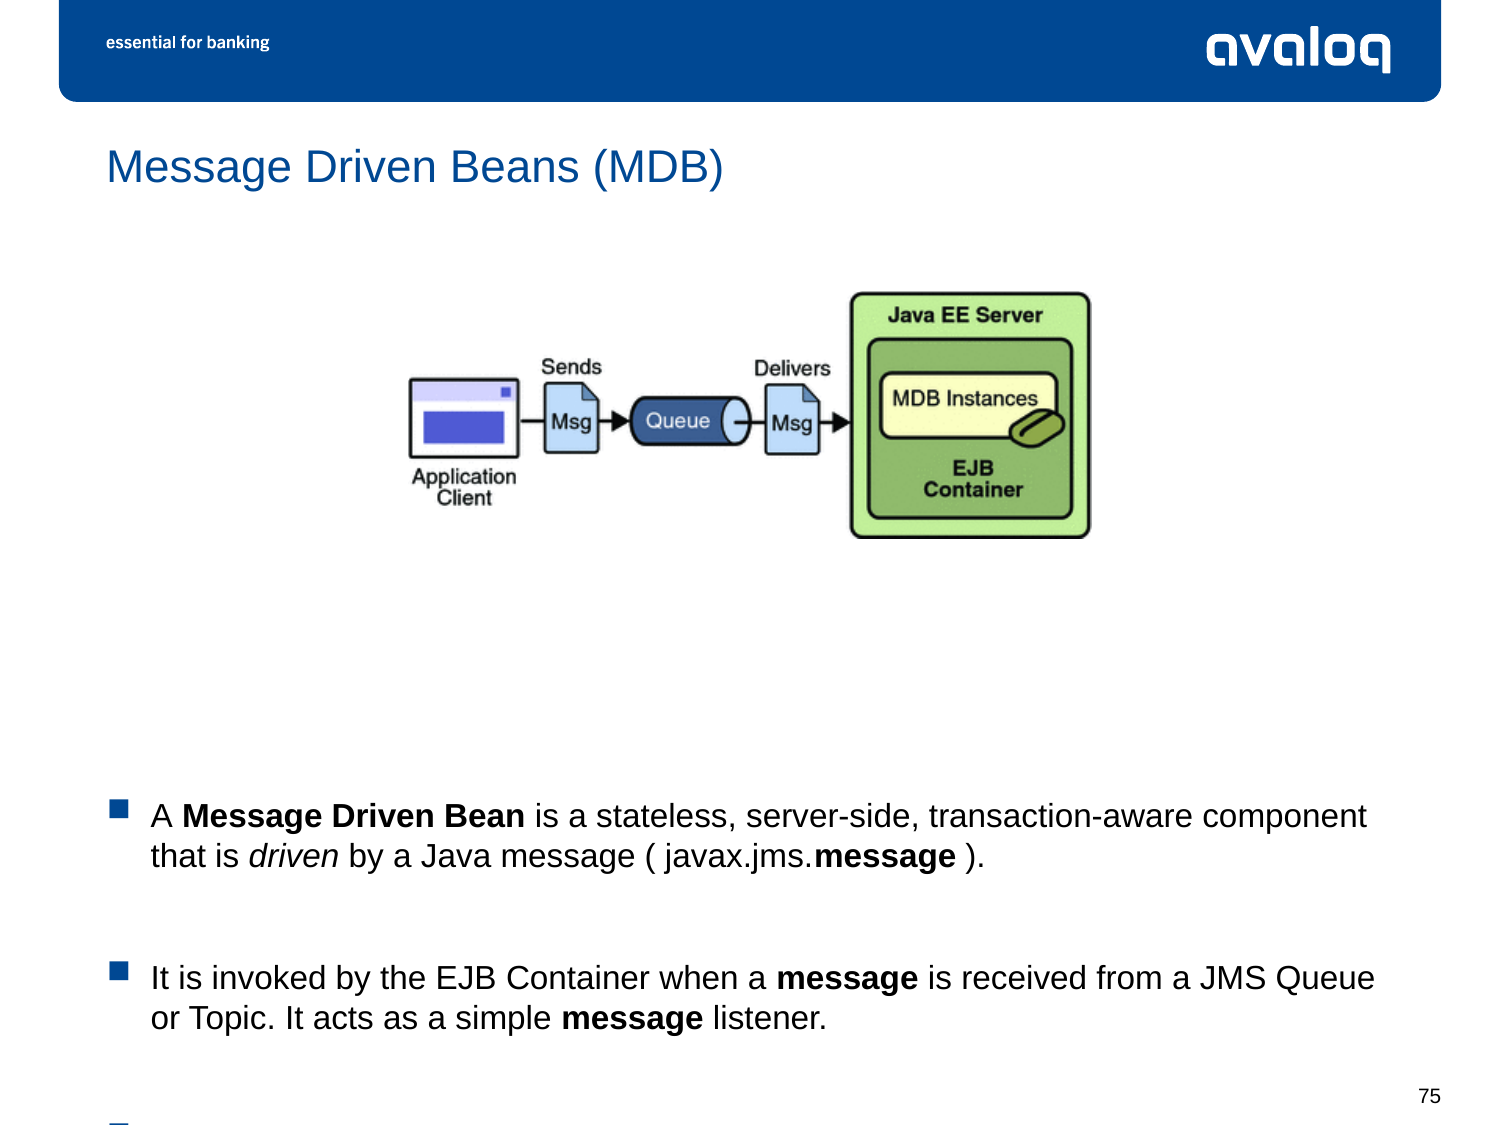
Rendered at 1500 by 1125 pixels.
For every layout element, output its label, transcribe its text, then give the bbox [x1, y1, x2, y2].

list A Message Driven Bean is a stateless, server-side, transaction-aware component that is driven by a Java message ( javax.jms.message ). It is invoked by the EJB Container when a message is received from a JMS Queue or Topic. It acts as a simple message listener. MDB are EJB. [105, 255, 1394, 1042]
picture [408, 291, 1092, 540]
title Message Driven Beans (MDB) [105, 142, 1394, 215]
slide_number 75 [1200, 1082, 1442, 1112]
